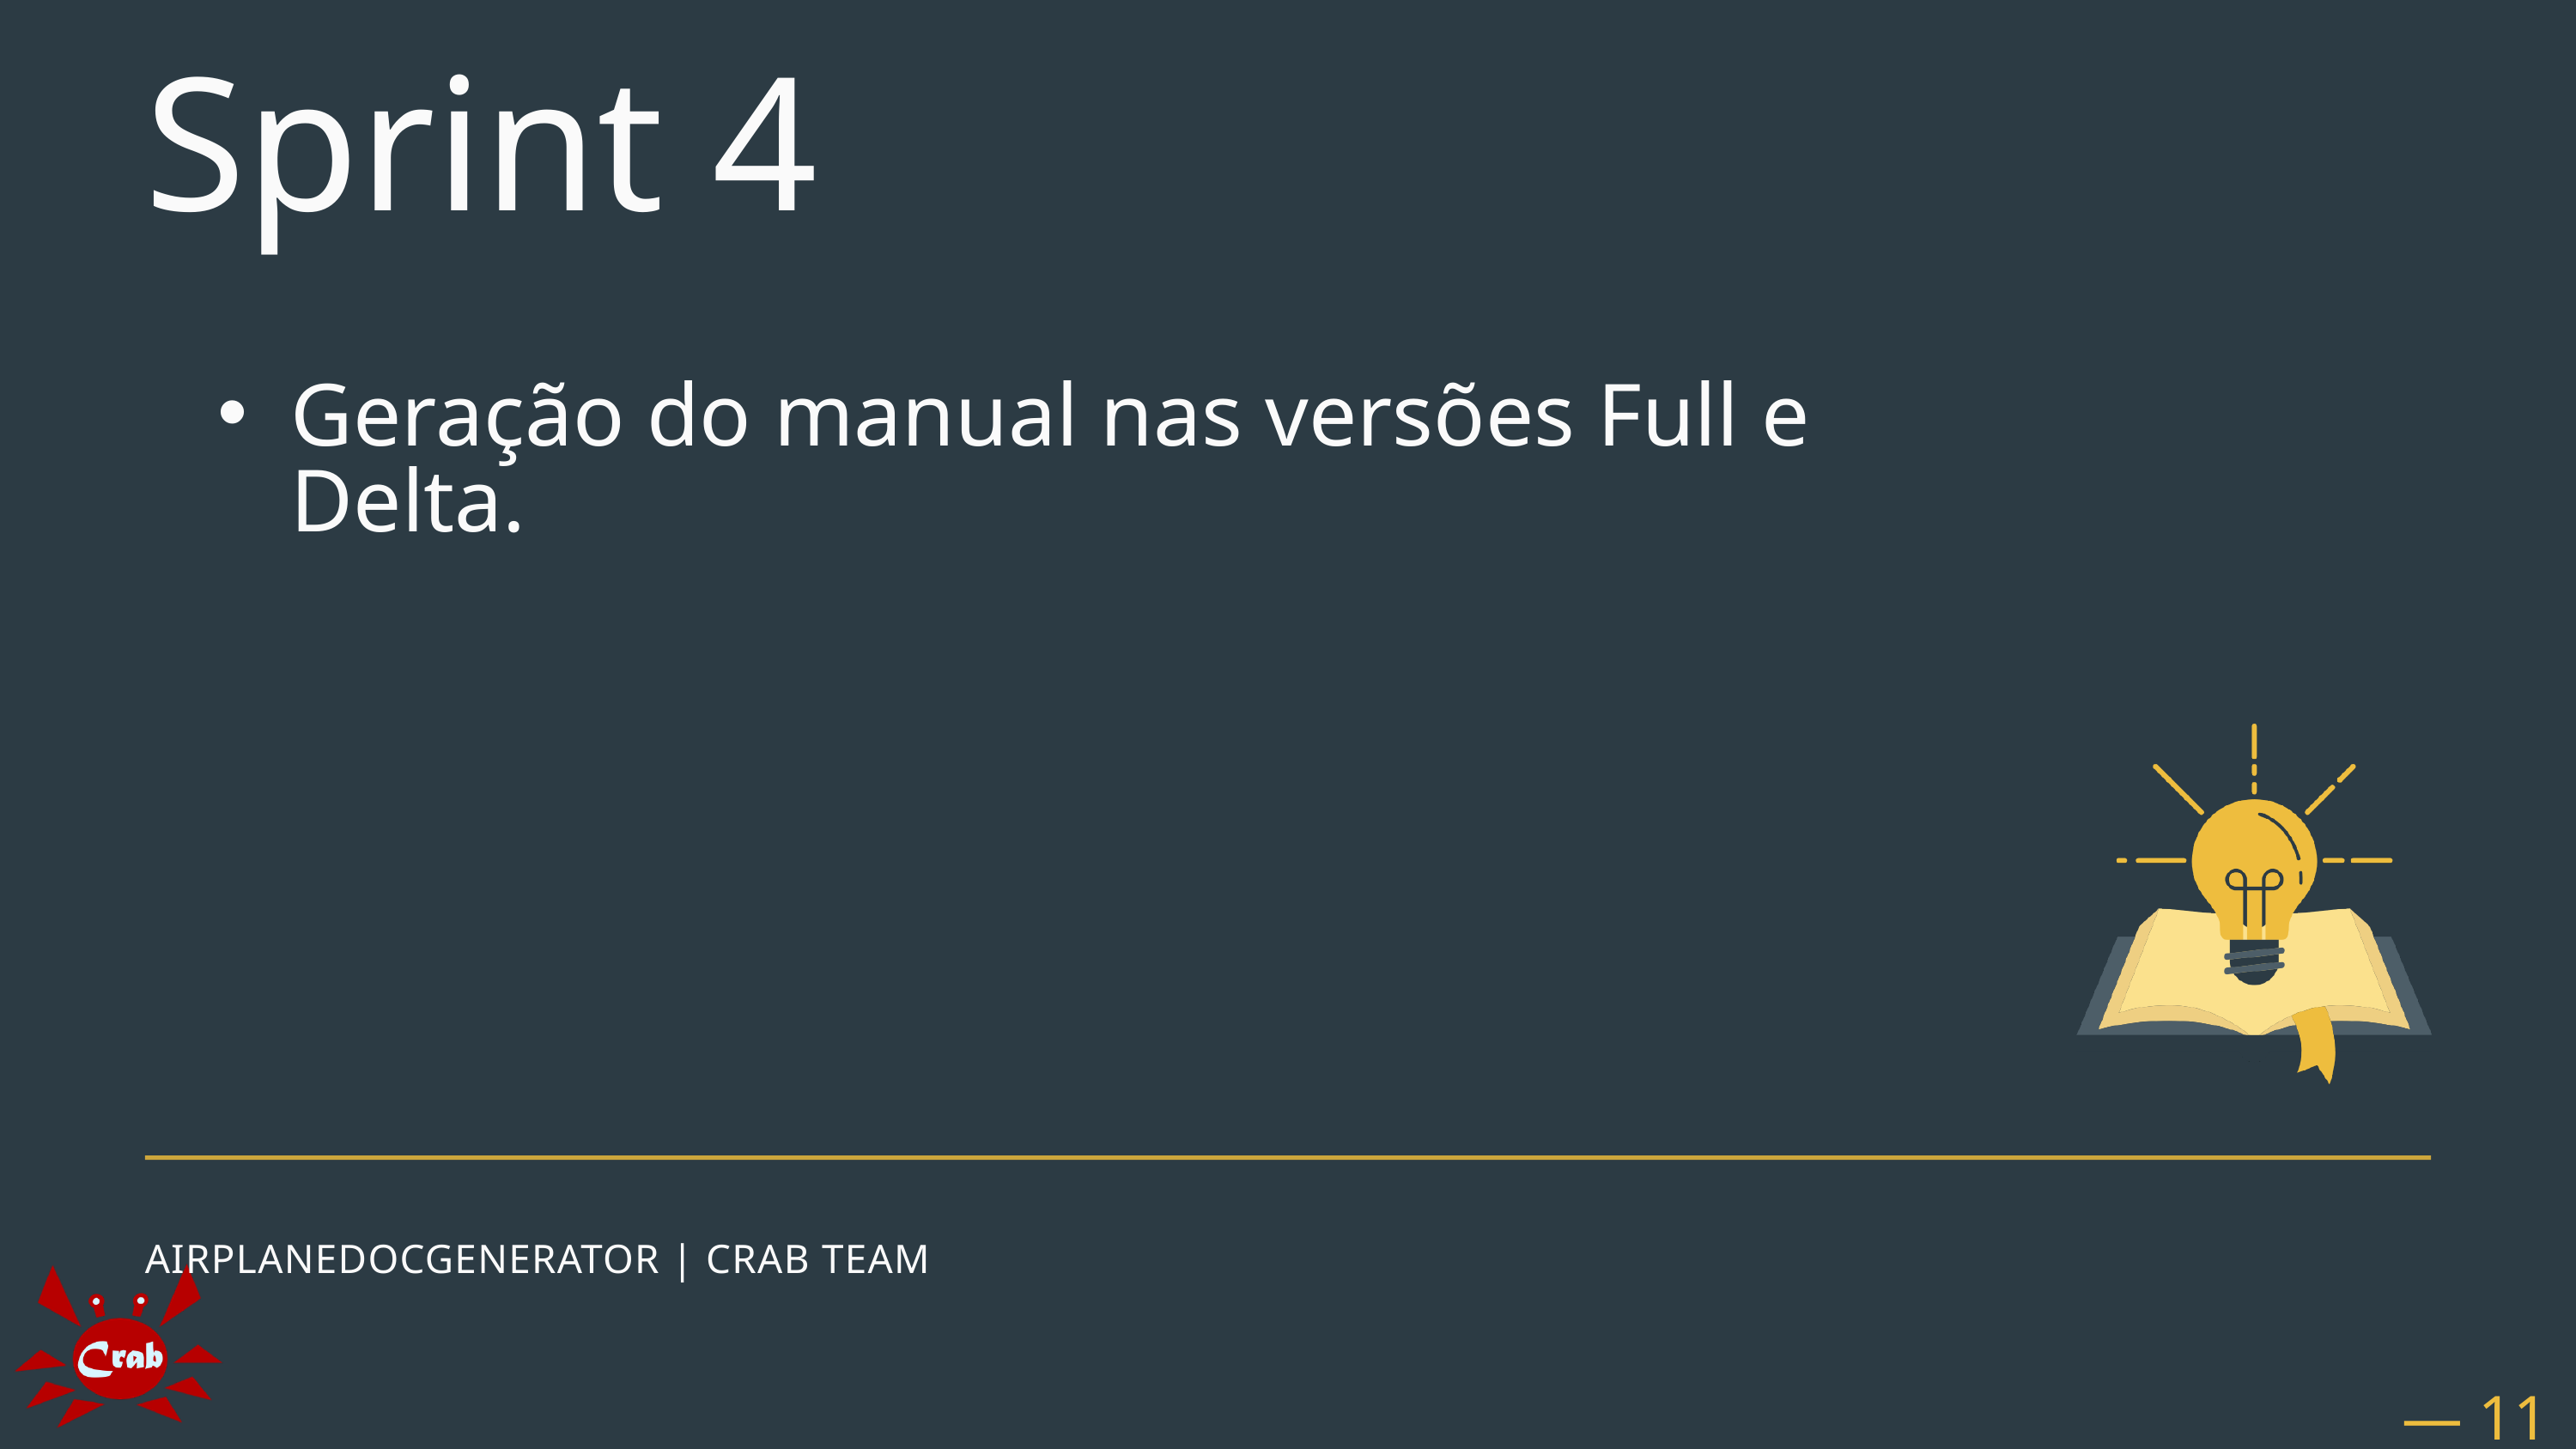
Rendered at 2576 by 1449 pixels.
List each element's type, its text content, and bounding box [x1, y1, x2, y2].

picture [2075, 724, 2432, 1084]
text_box Geração do manual nas versões Full e Delta. [144, 377, 2085, 549]
text_box — 11 [2374, 1367, 2576, 1449]
text_box Sprint 4 [144, 62, 920, 248]
picture [0, 1254, 237, 1449]
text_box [144, 1155, 2432, 1278]
